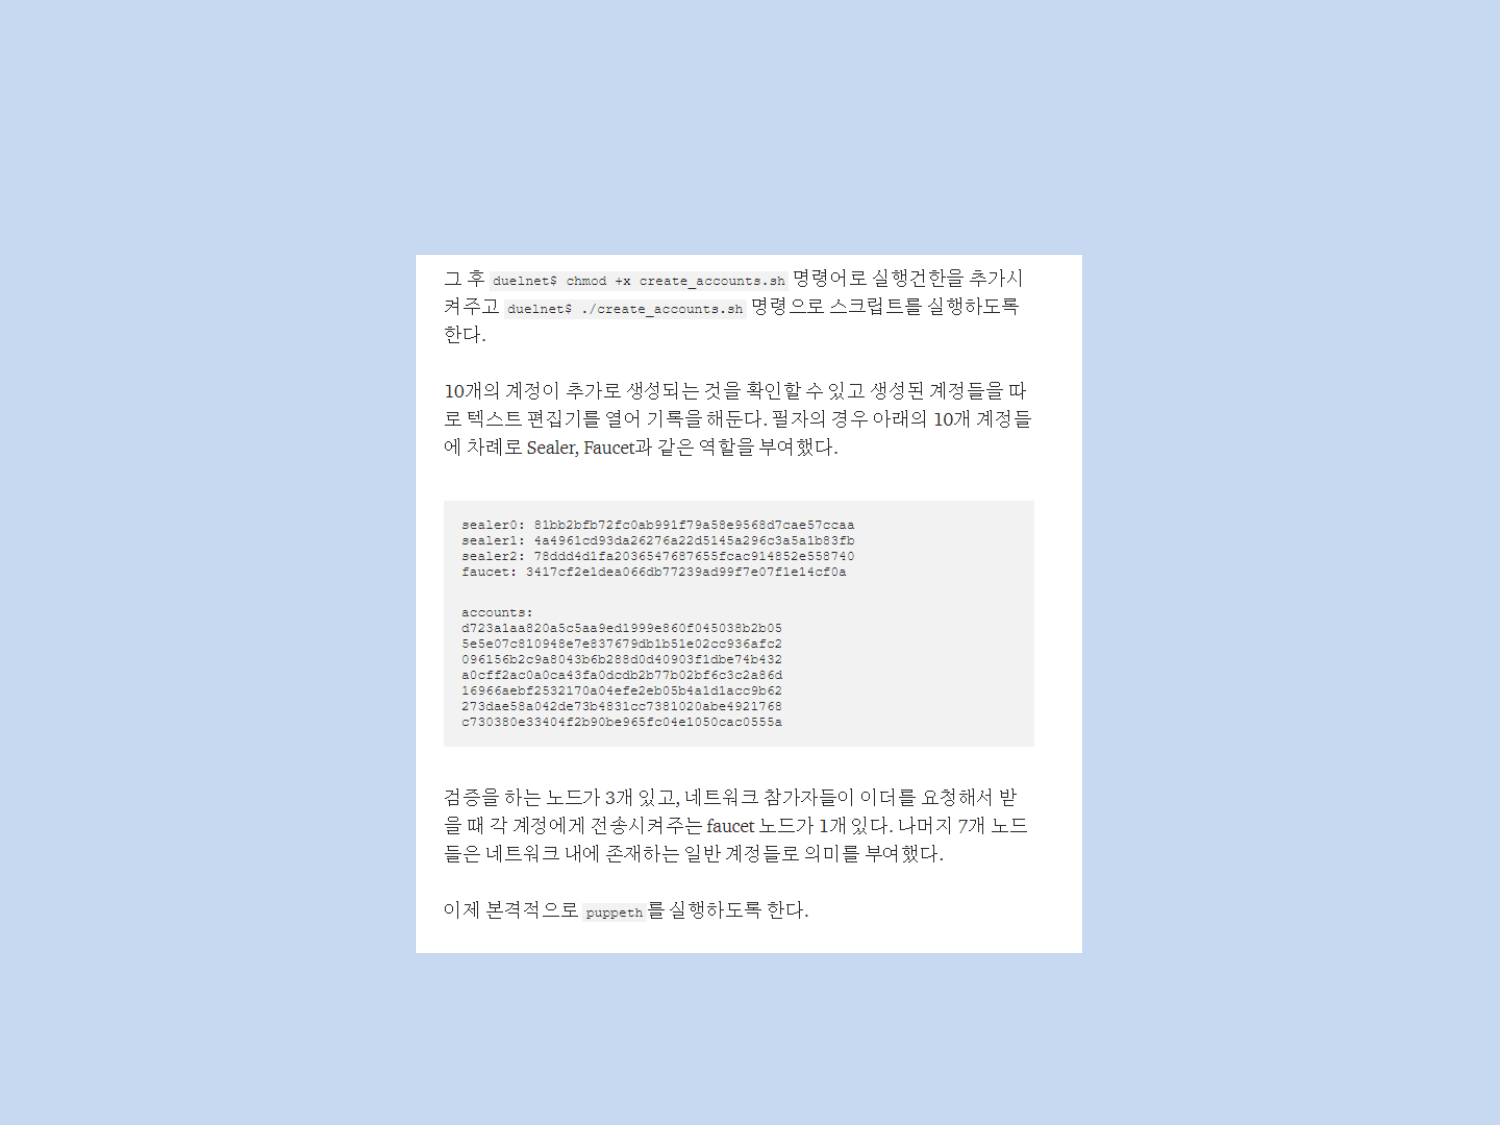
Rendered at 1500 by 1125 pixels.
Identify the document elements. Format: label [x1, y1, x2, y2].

picture [415, 255, 1083, 953]
